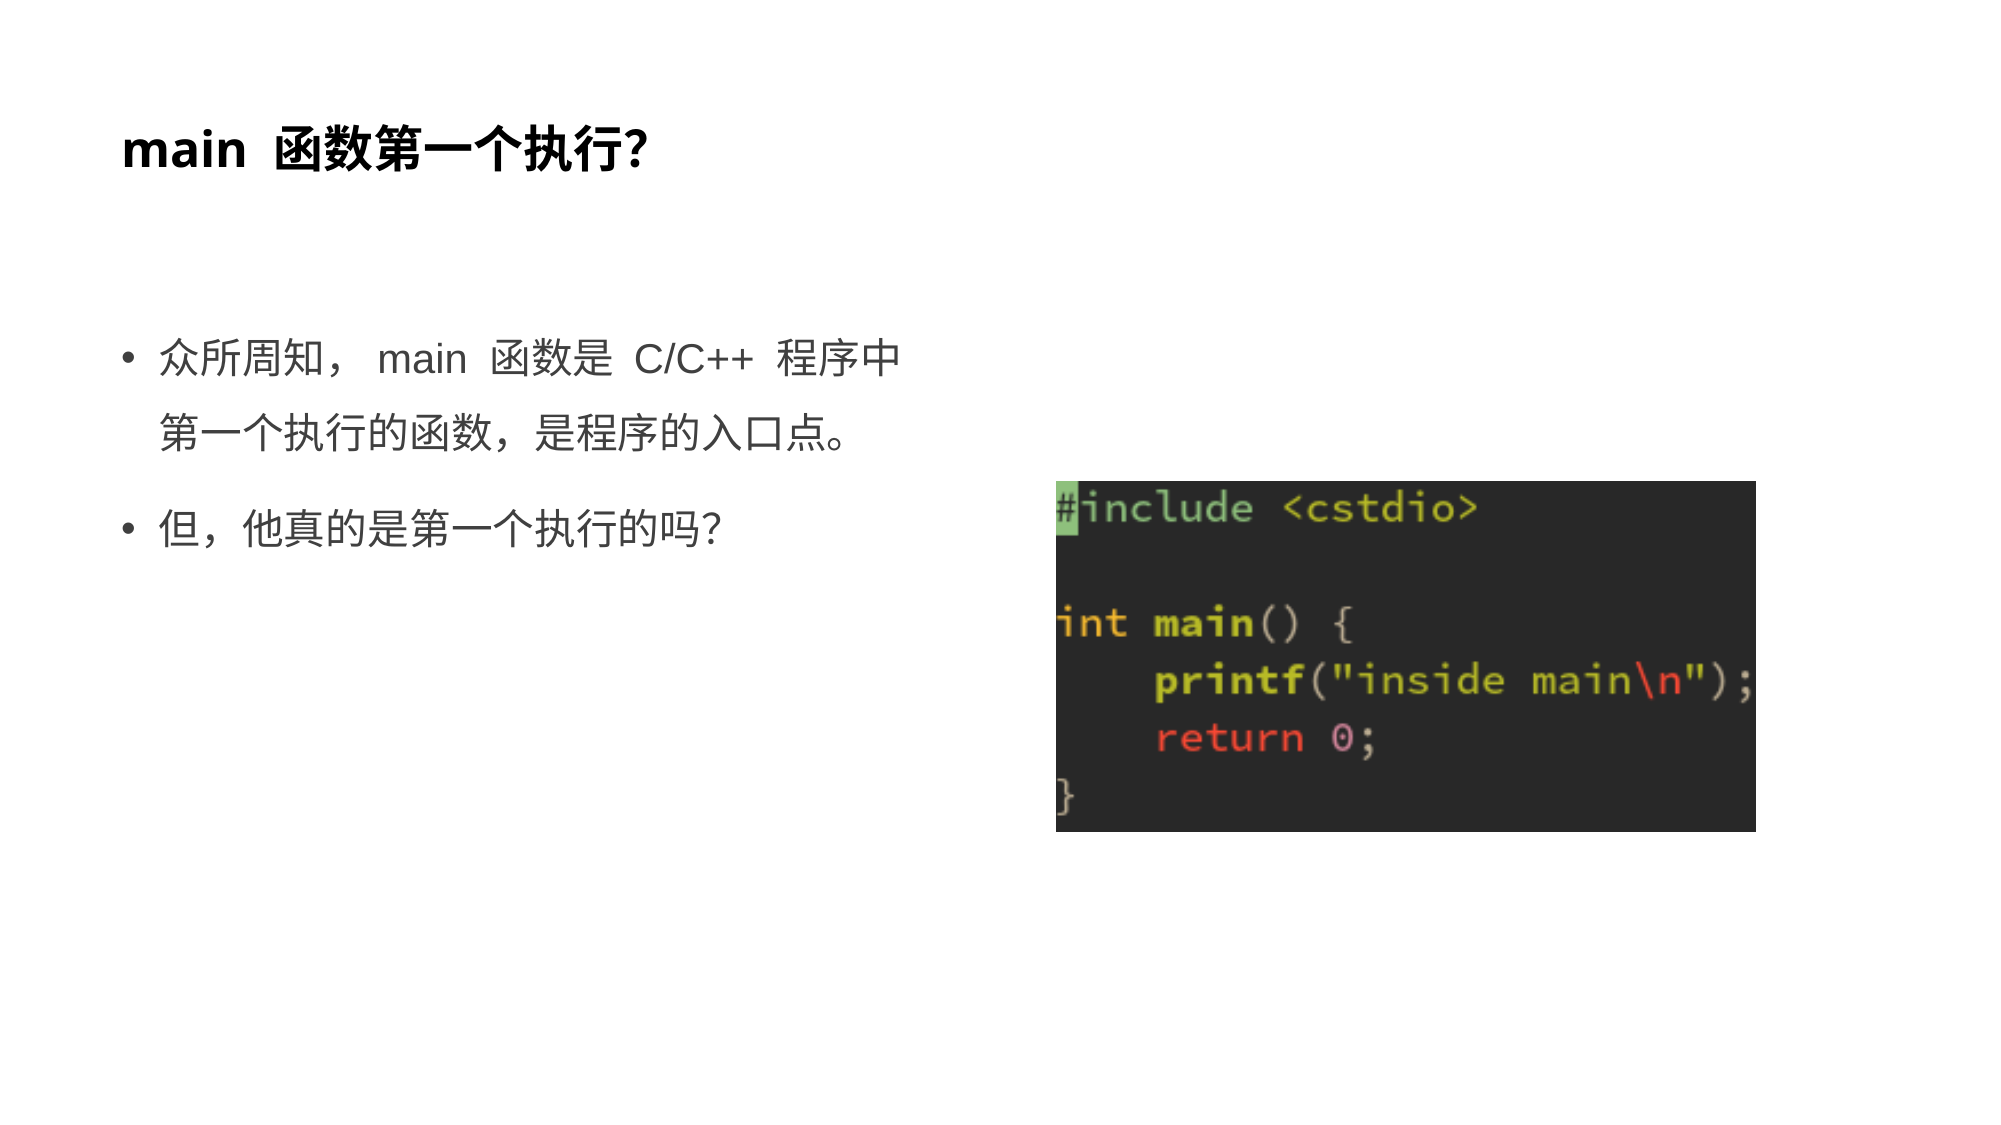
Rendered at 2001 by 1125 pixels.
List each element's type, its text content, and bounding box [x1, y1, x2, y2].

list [1056, 481, 1756, 832]
list 众所周知，main 函数是 C/C++ 程序中第一个执行的函数，是程序的入口点。 但，他真的是第一个执行的吗？ [106, 299, 957, 1014]
title main 函数第一个执行？ [106, 42, 1832, 260]
